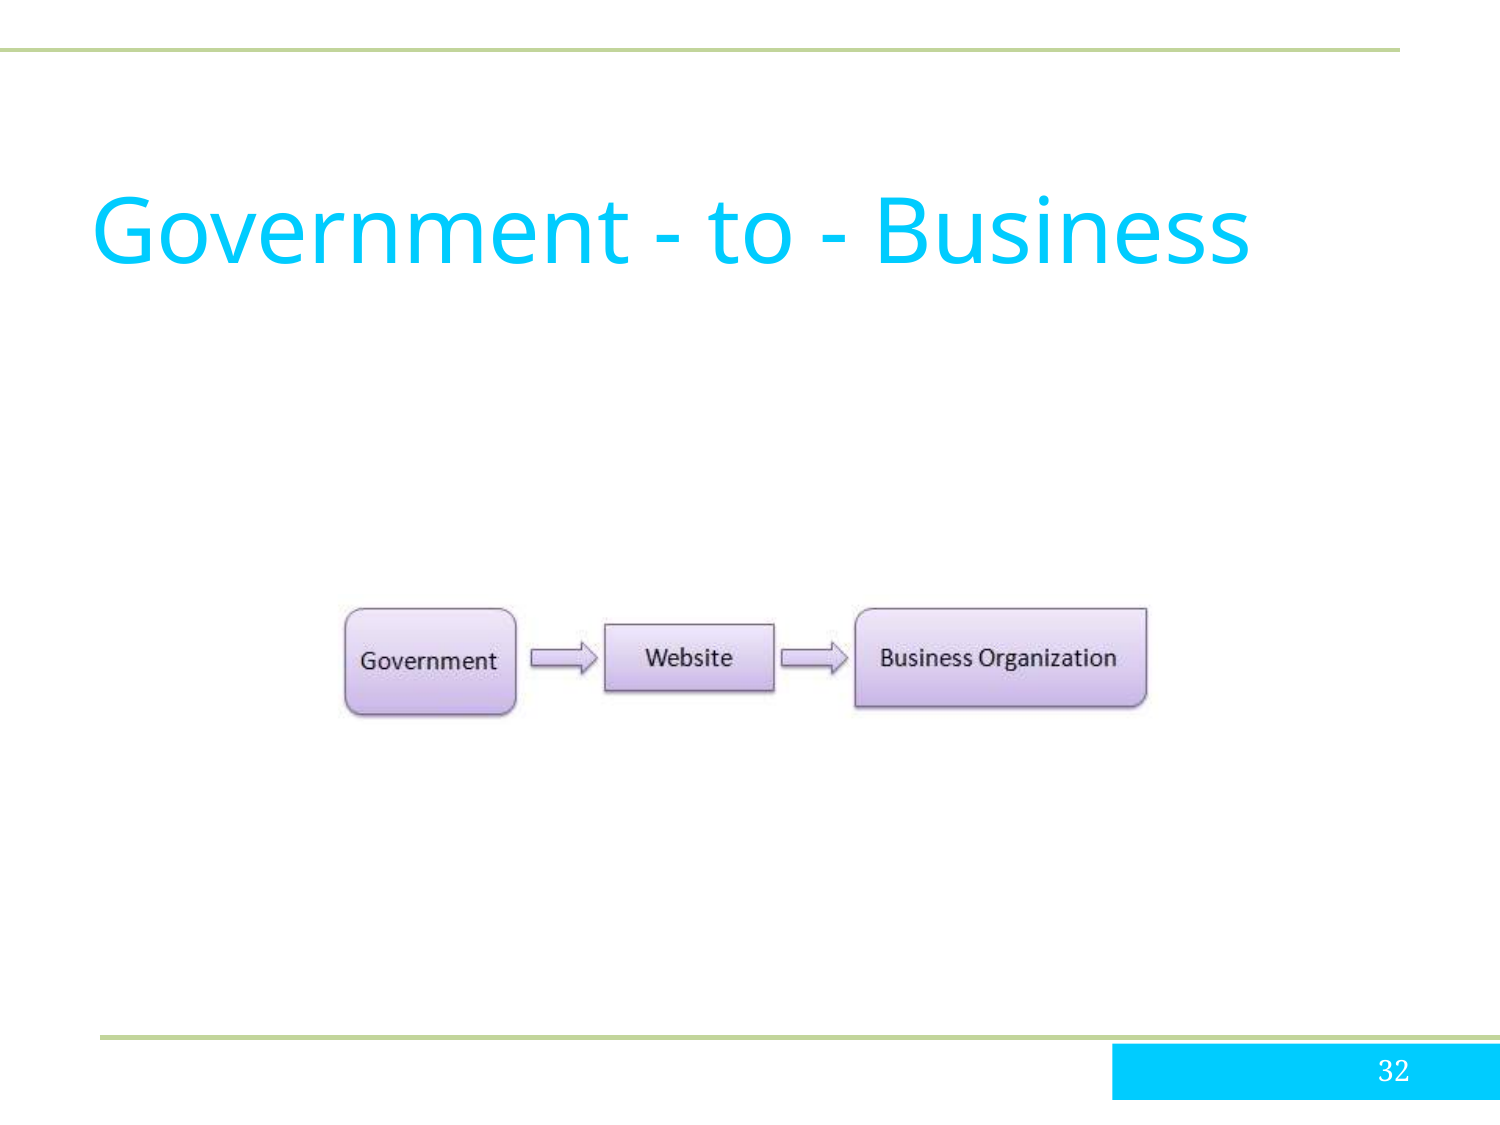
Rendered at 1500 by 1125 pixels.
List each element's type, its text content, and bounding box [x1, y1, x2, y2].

title Government - to - Business [75, 188, 1425, 377]
slide_number ‹#› [1074, 1042, 1425, 1103]
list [326, 594, 1174, 731]
